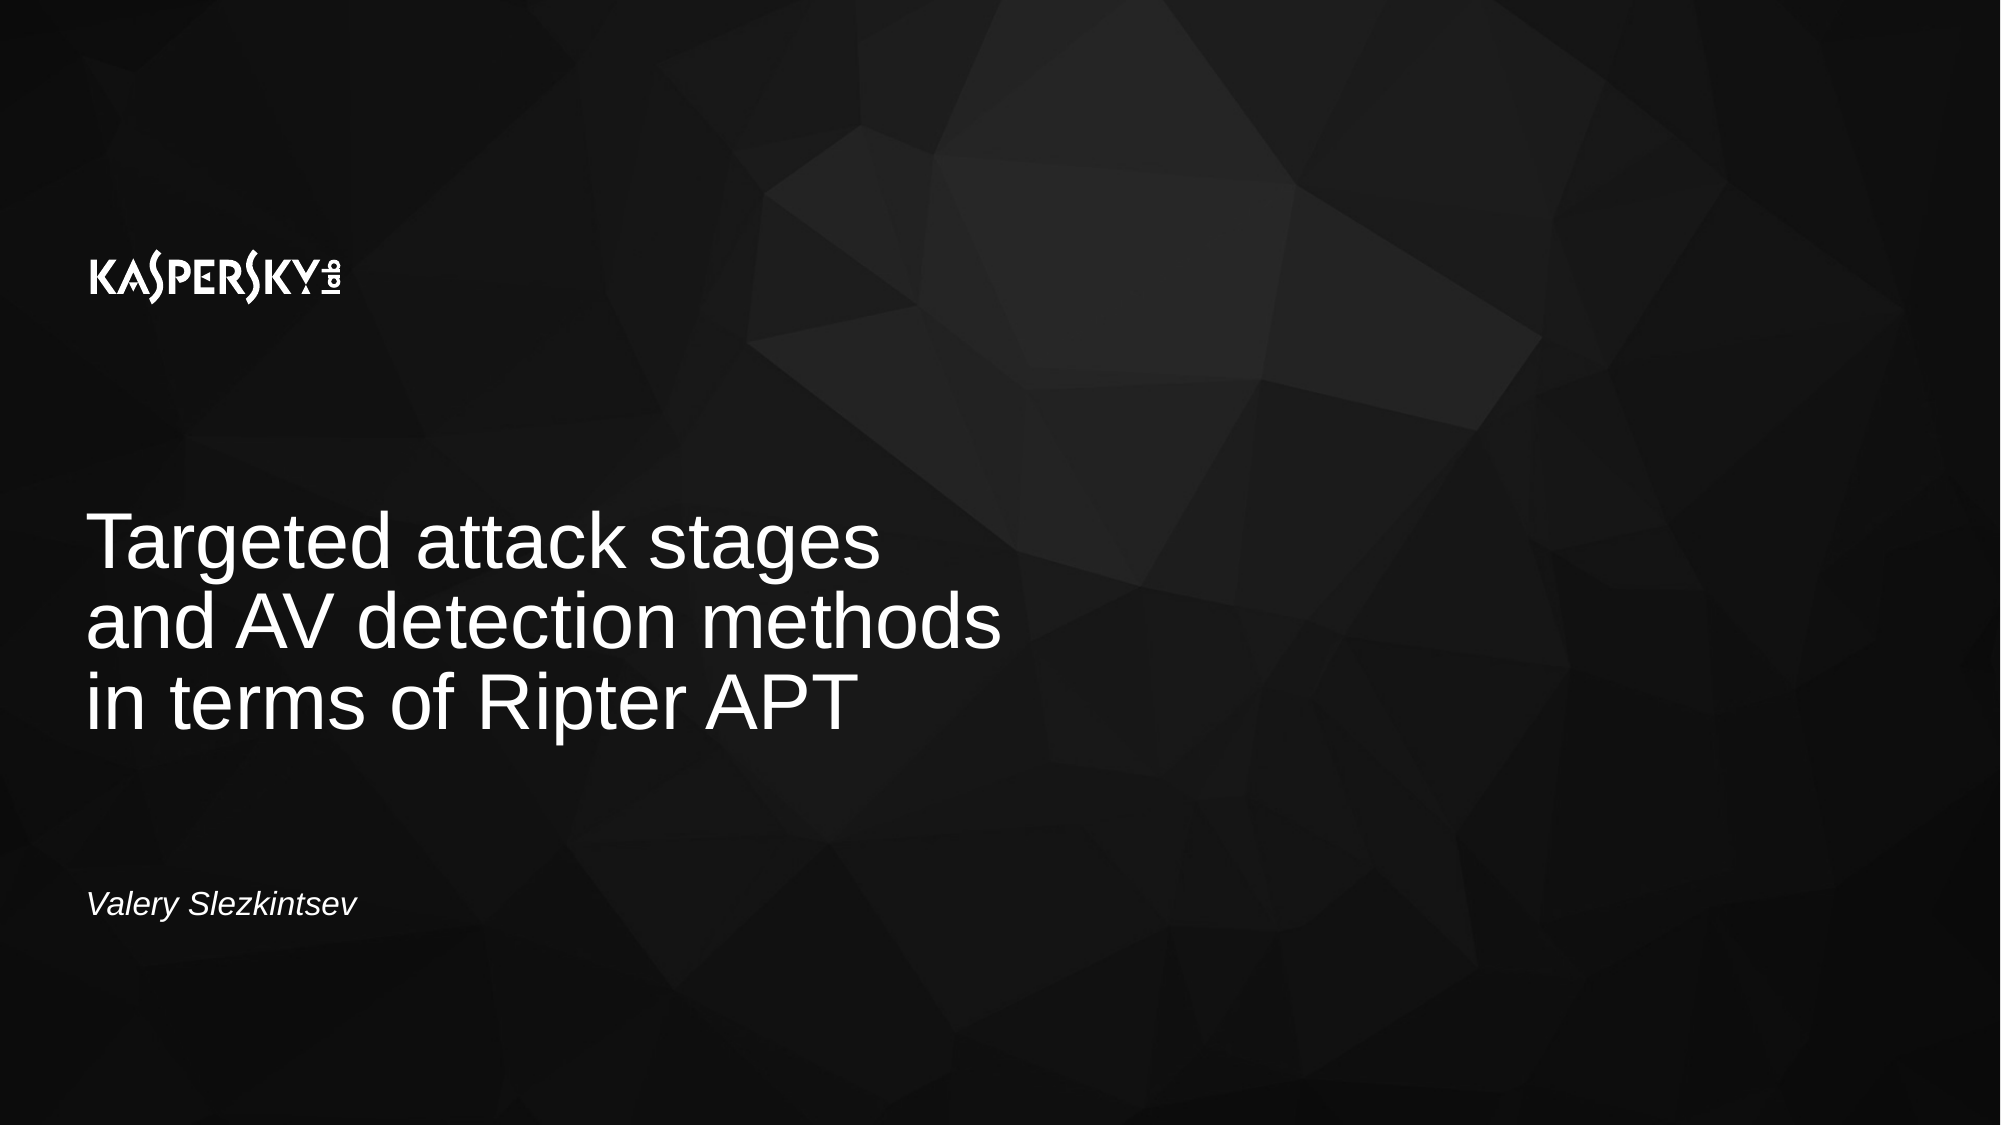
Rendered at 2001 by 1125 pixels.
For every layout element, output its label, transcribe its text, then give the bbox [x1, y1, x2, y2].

list Valery Slezkintsev [85, 886, 929, 924]
picture [0, 0, 2001, 1125]
title Targeted attack stages and AV detection methods in terms of Ripter APT [85, 503, 1036, 749]
